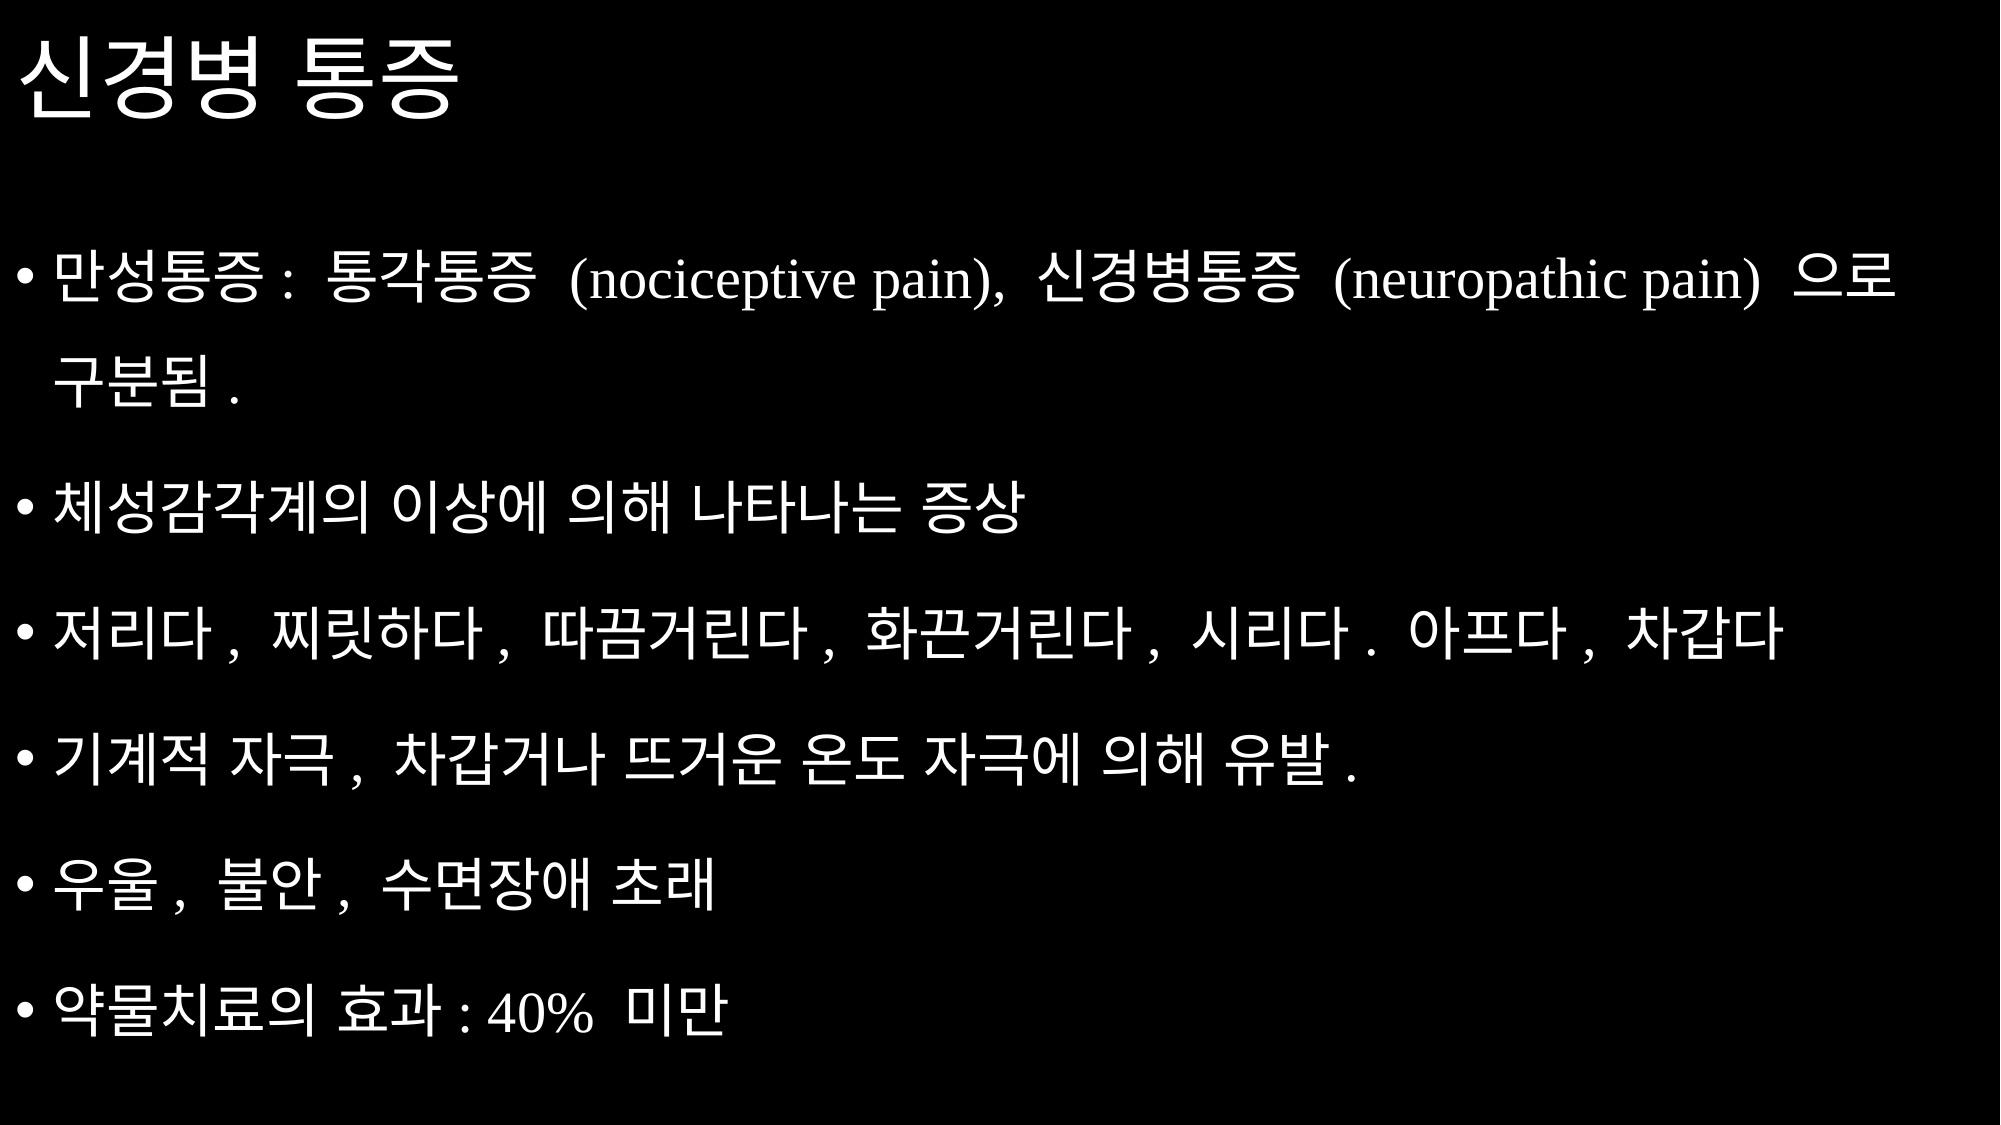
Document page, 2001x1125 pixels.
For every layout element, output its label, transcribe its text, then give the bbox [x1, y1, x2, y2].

list 만성통증: 통각통증 (nociceptive pain), 신경병통증 (neuropathic pain) 으로 구분됨. 체성감각계의 이상에 의해 나타나는 증상 저리다, 찌릿하다, 따끔거린다, 화끈거린다, 시리다. 아프다, 차갑다 기계적 자극, 차갑거나 뜨거운 온도 자극에 의해 유발. 우울, 불안, 수면장애 초래 약물치료의 효과: 40% 미만 [0, 197, 2000, 1125]
title 신경병 통증 [0, 0, 2000, 167]
